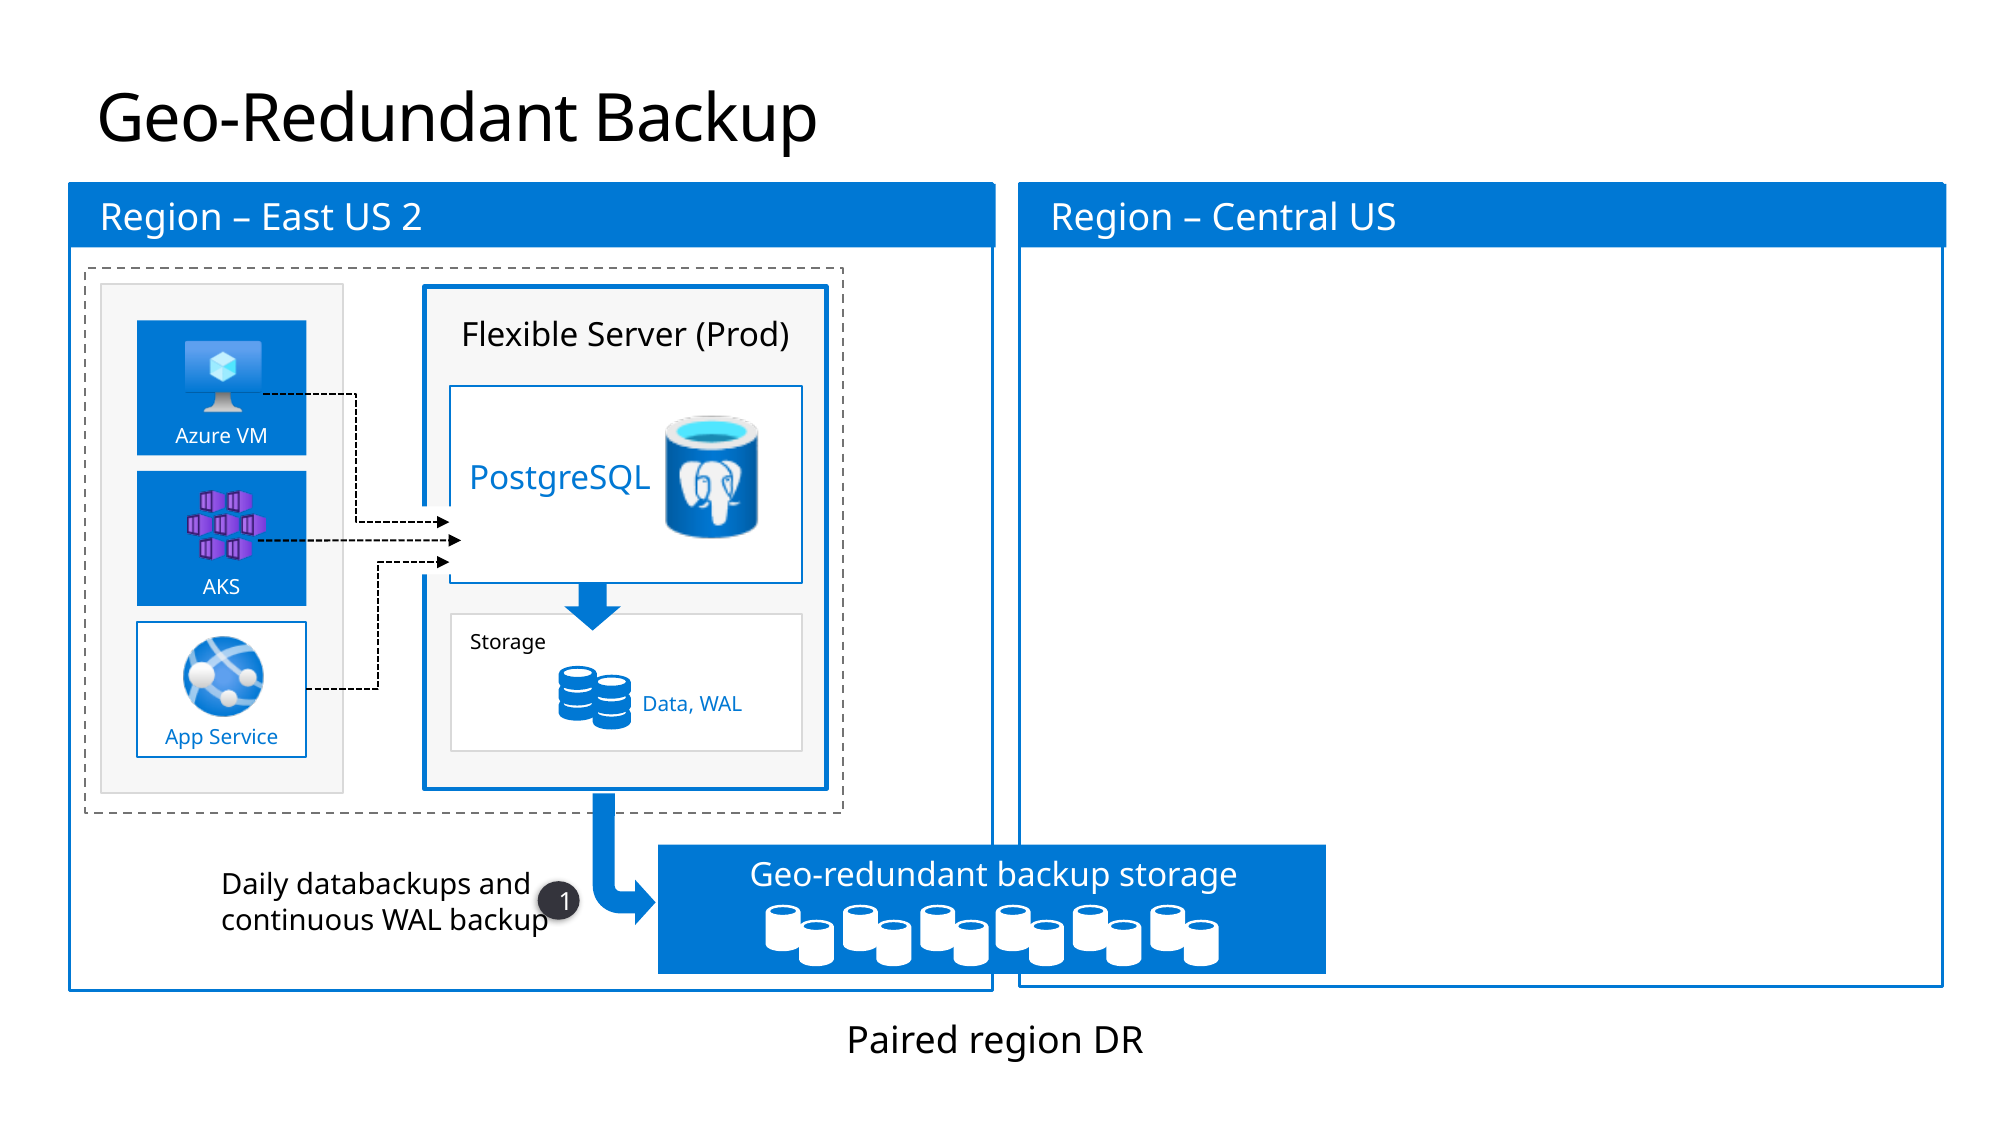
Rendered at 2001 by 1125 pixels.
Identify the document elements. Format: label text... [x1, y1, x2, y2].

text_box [69, 183, 1947, 1070]
title Geo-Redundant Backup [96, 75, 1904, 166]
